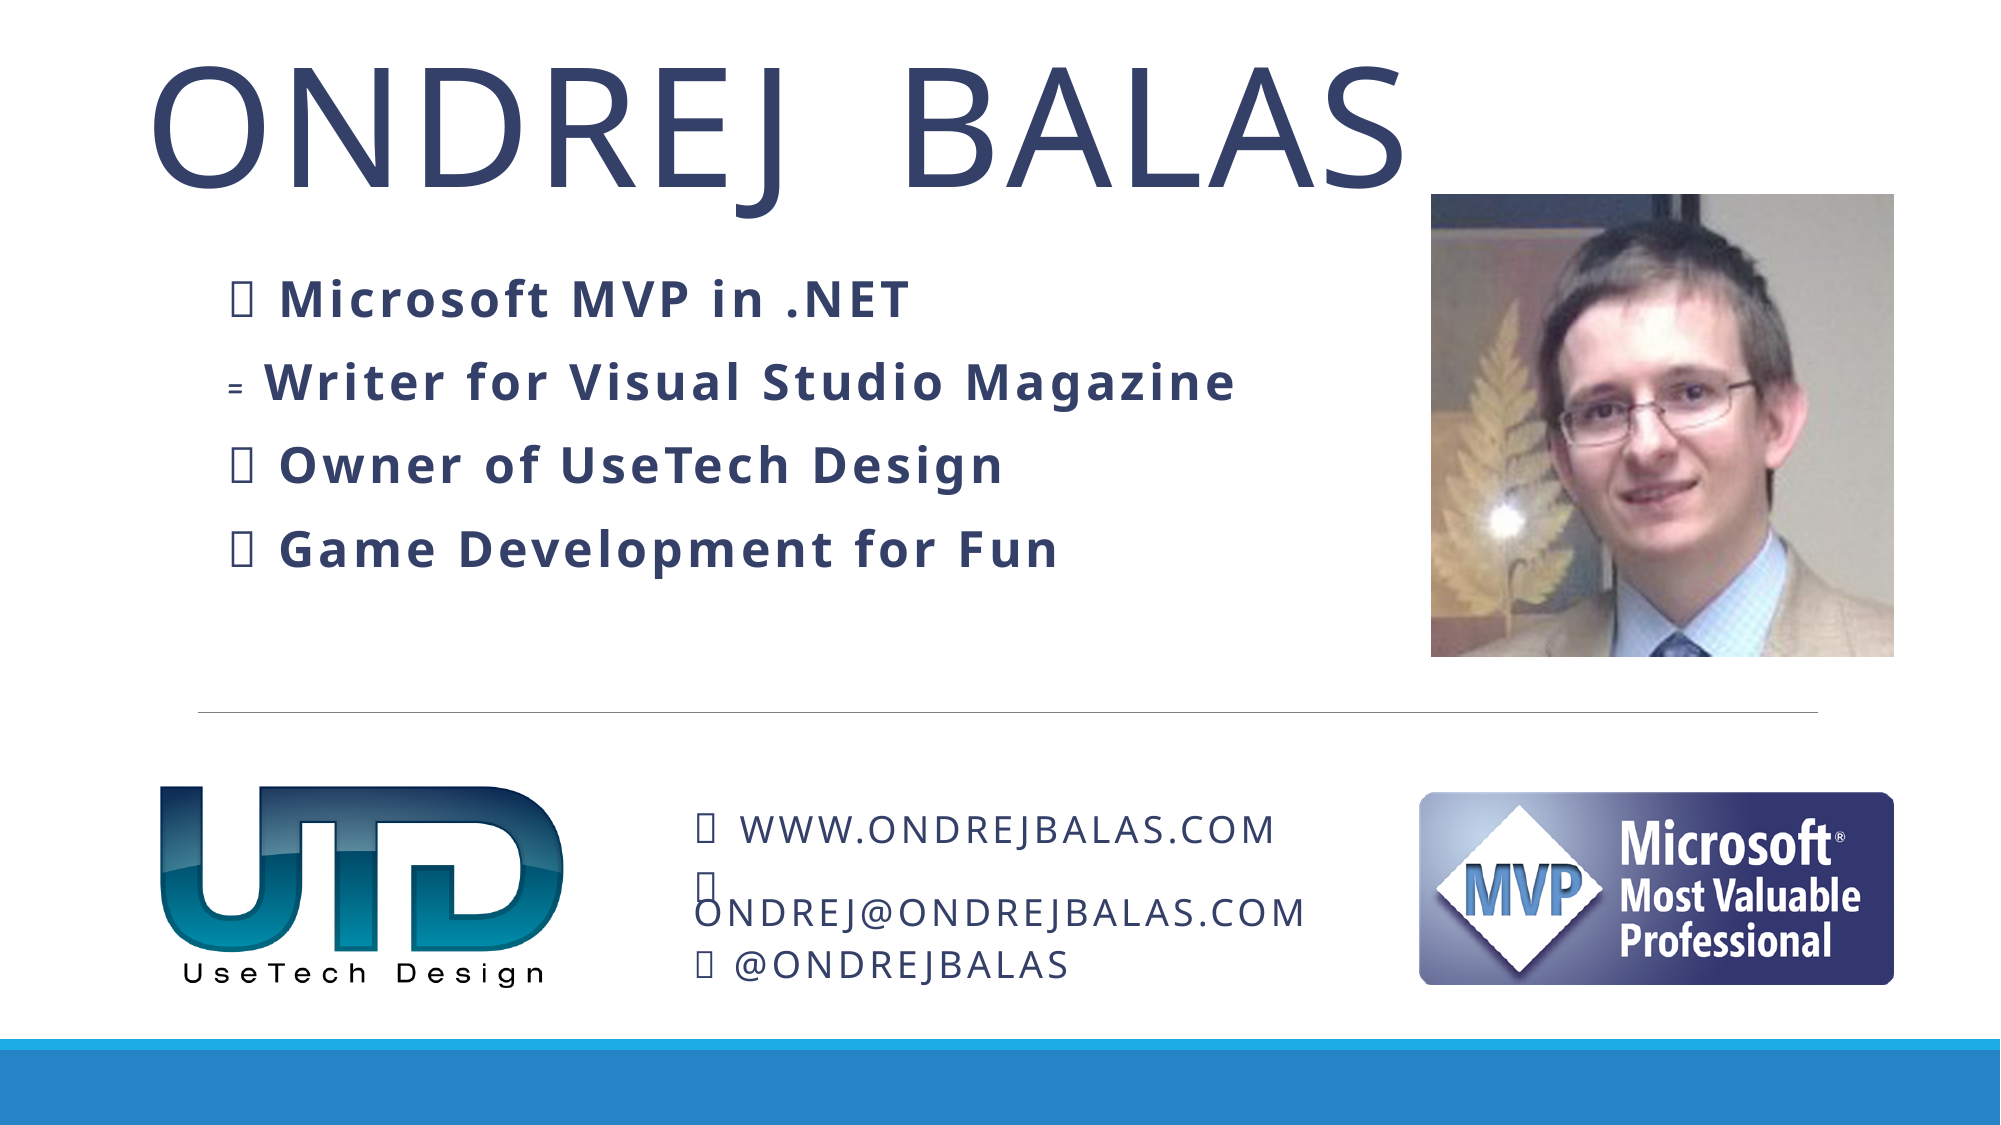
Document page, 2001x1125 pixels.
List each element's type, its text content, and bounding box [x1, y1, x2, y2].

text_box  www.ondrejbalas.com  Ondrej@ondrejbalas.com  @ondrejbalas [678, 812, 1321, 1000]
text_box  Microsoft MVP in .NET  Writer for Visual Studio Magazine  Owner of UseTech Design  Game Development for Fun [212, 266, 1428, 657]
picture [1430, 194, 1894, 657]
picture [1418, 792, 1894, 985]
picture [142, 719, 581, 1049]
subtitle Ondrej balas [129, 35, 1875, 267]
